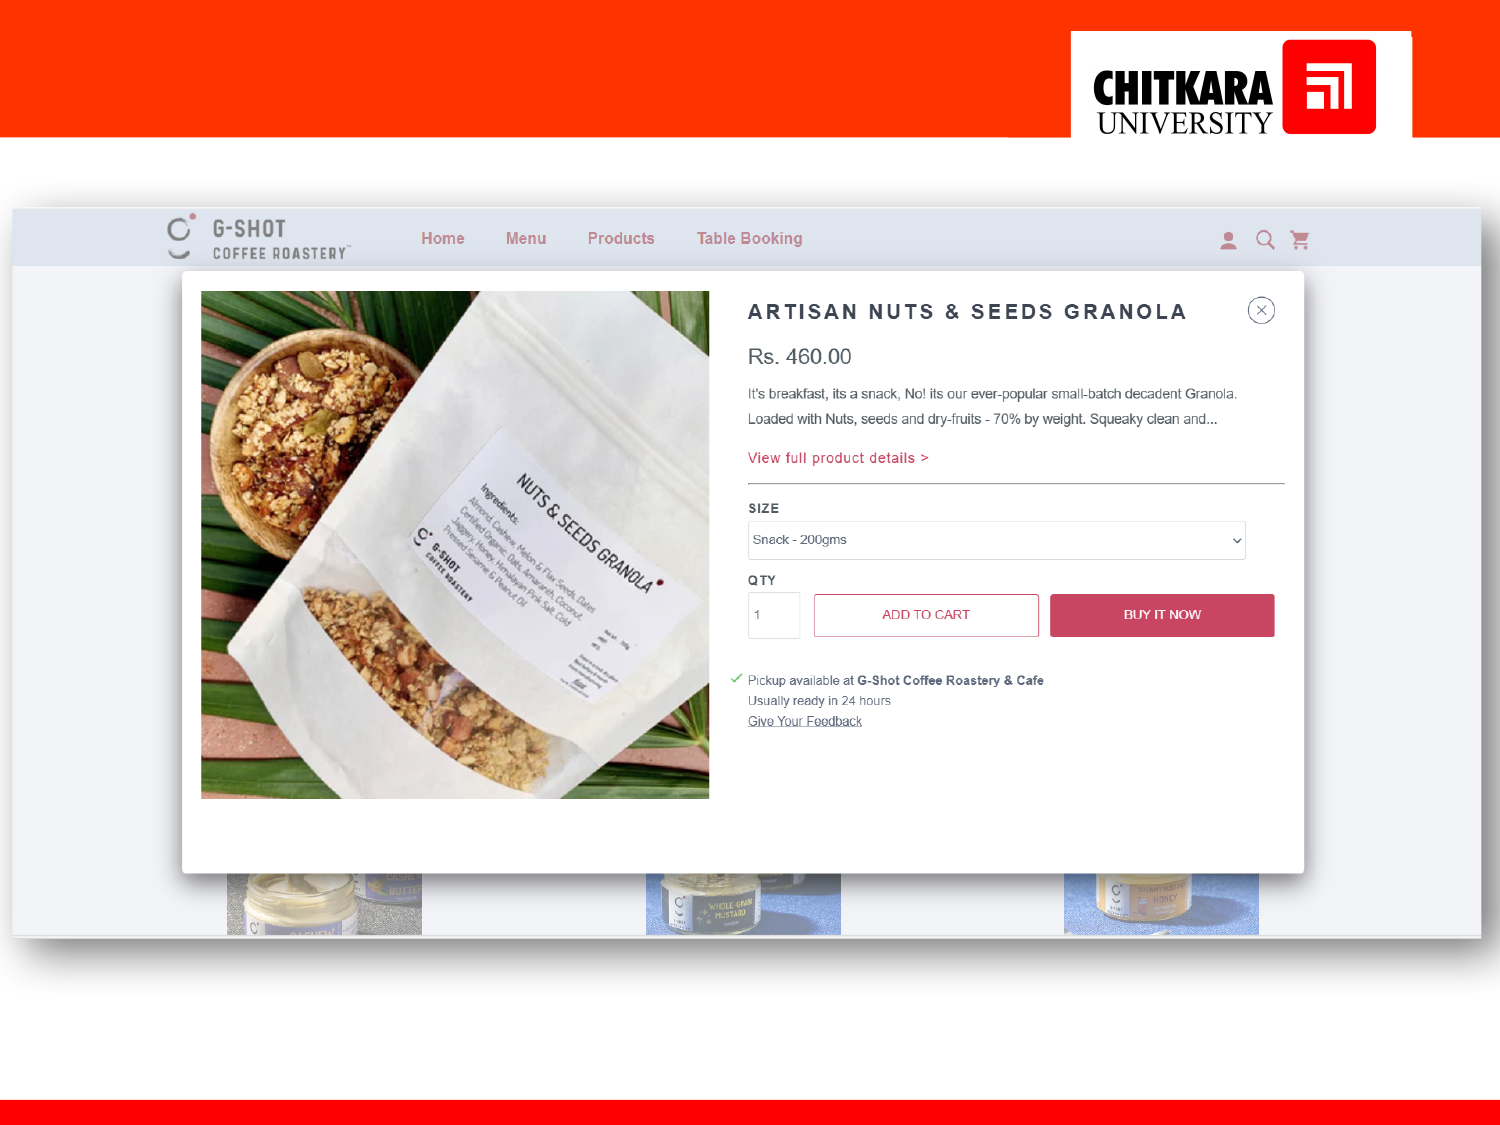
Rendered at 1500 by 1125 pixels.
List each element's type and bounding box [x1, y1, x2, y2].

picture [12, 206, 1482, 939]
picture [1074, 37, 1391, 138]
